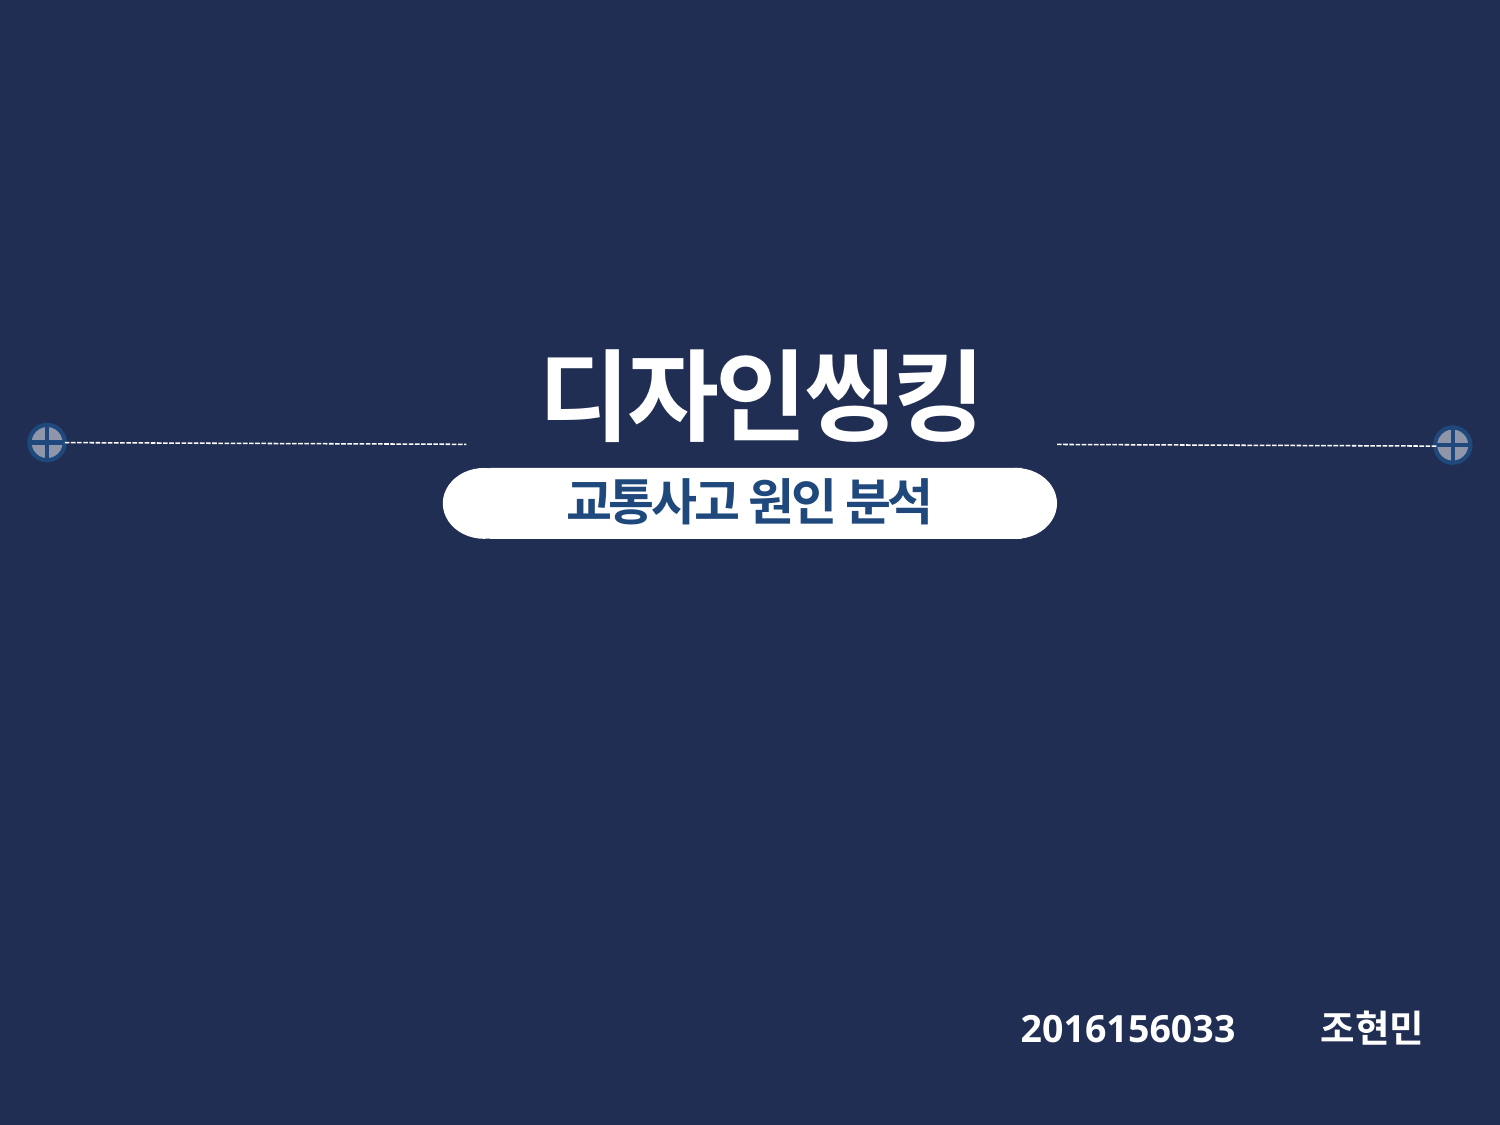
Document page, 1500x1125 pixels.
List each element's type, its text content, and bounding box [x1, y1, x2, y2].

text_box [27, 422, 67, 463]
text_box 디자인씽킹 [253, 326, 1270, 461]
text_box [442, 467, 1058, 540]
text_box 2016156033 조현민 [808, 952, 1500, 1057]
text_box [1433, 425, 1473, 465]
